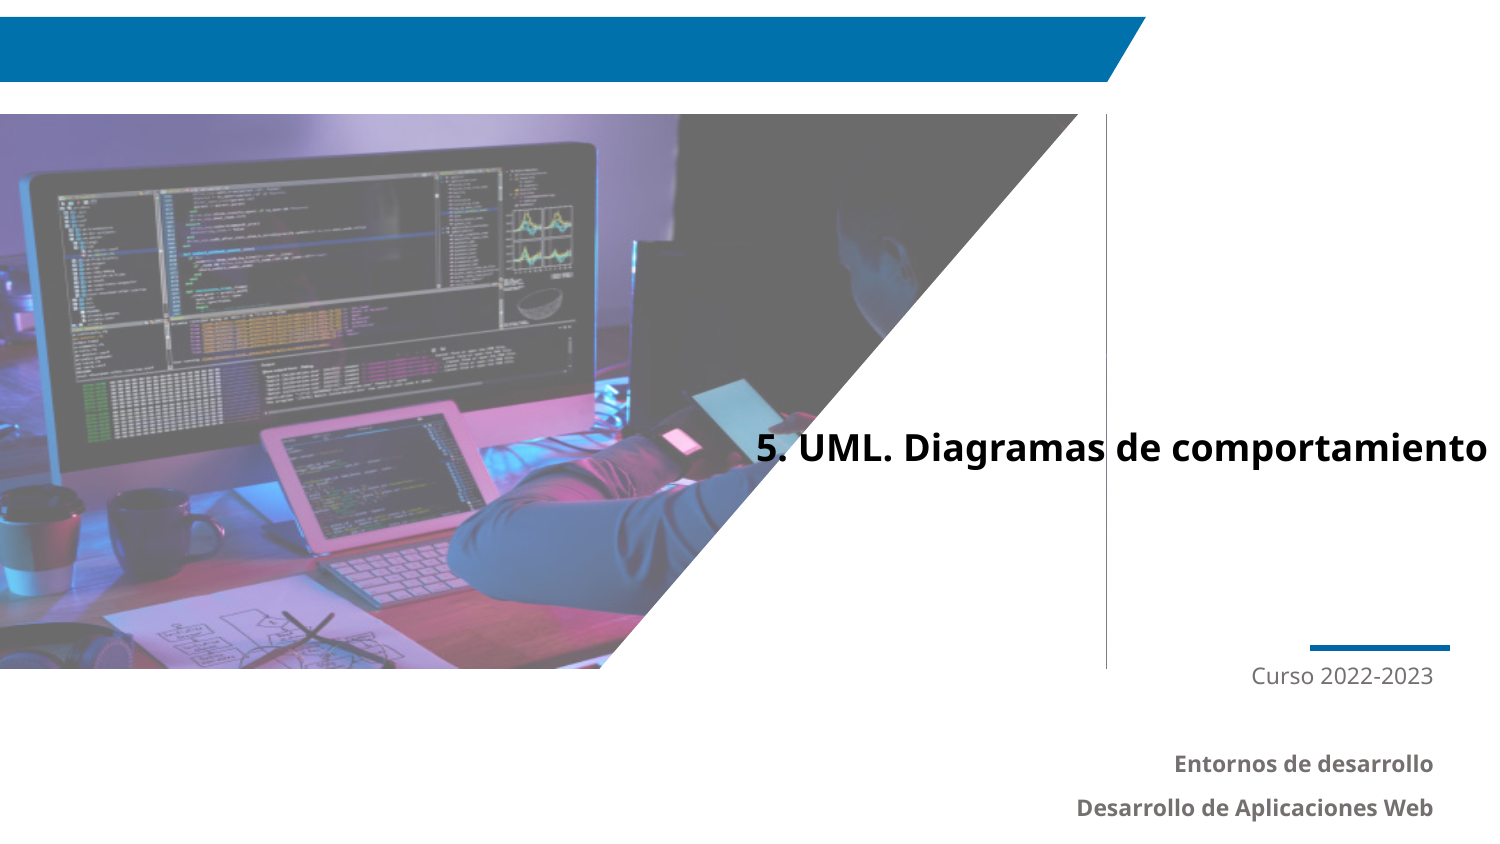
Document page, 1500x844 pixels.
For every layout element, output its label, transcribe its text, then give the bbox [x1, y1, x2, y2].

text_box 5. UML. Diagramas de comportamiento [410, 421, 1500, 599]
slide_number ‹#› [0, 114, 1077, 669]
list Curso 2022-2023 Entornos de desarrollo Desarrollo de Aplicaciones Web [809, 658, 1448, 836]
